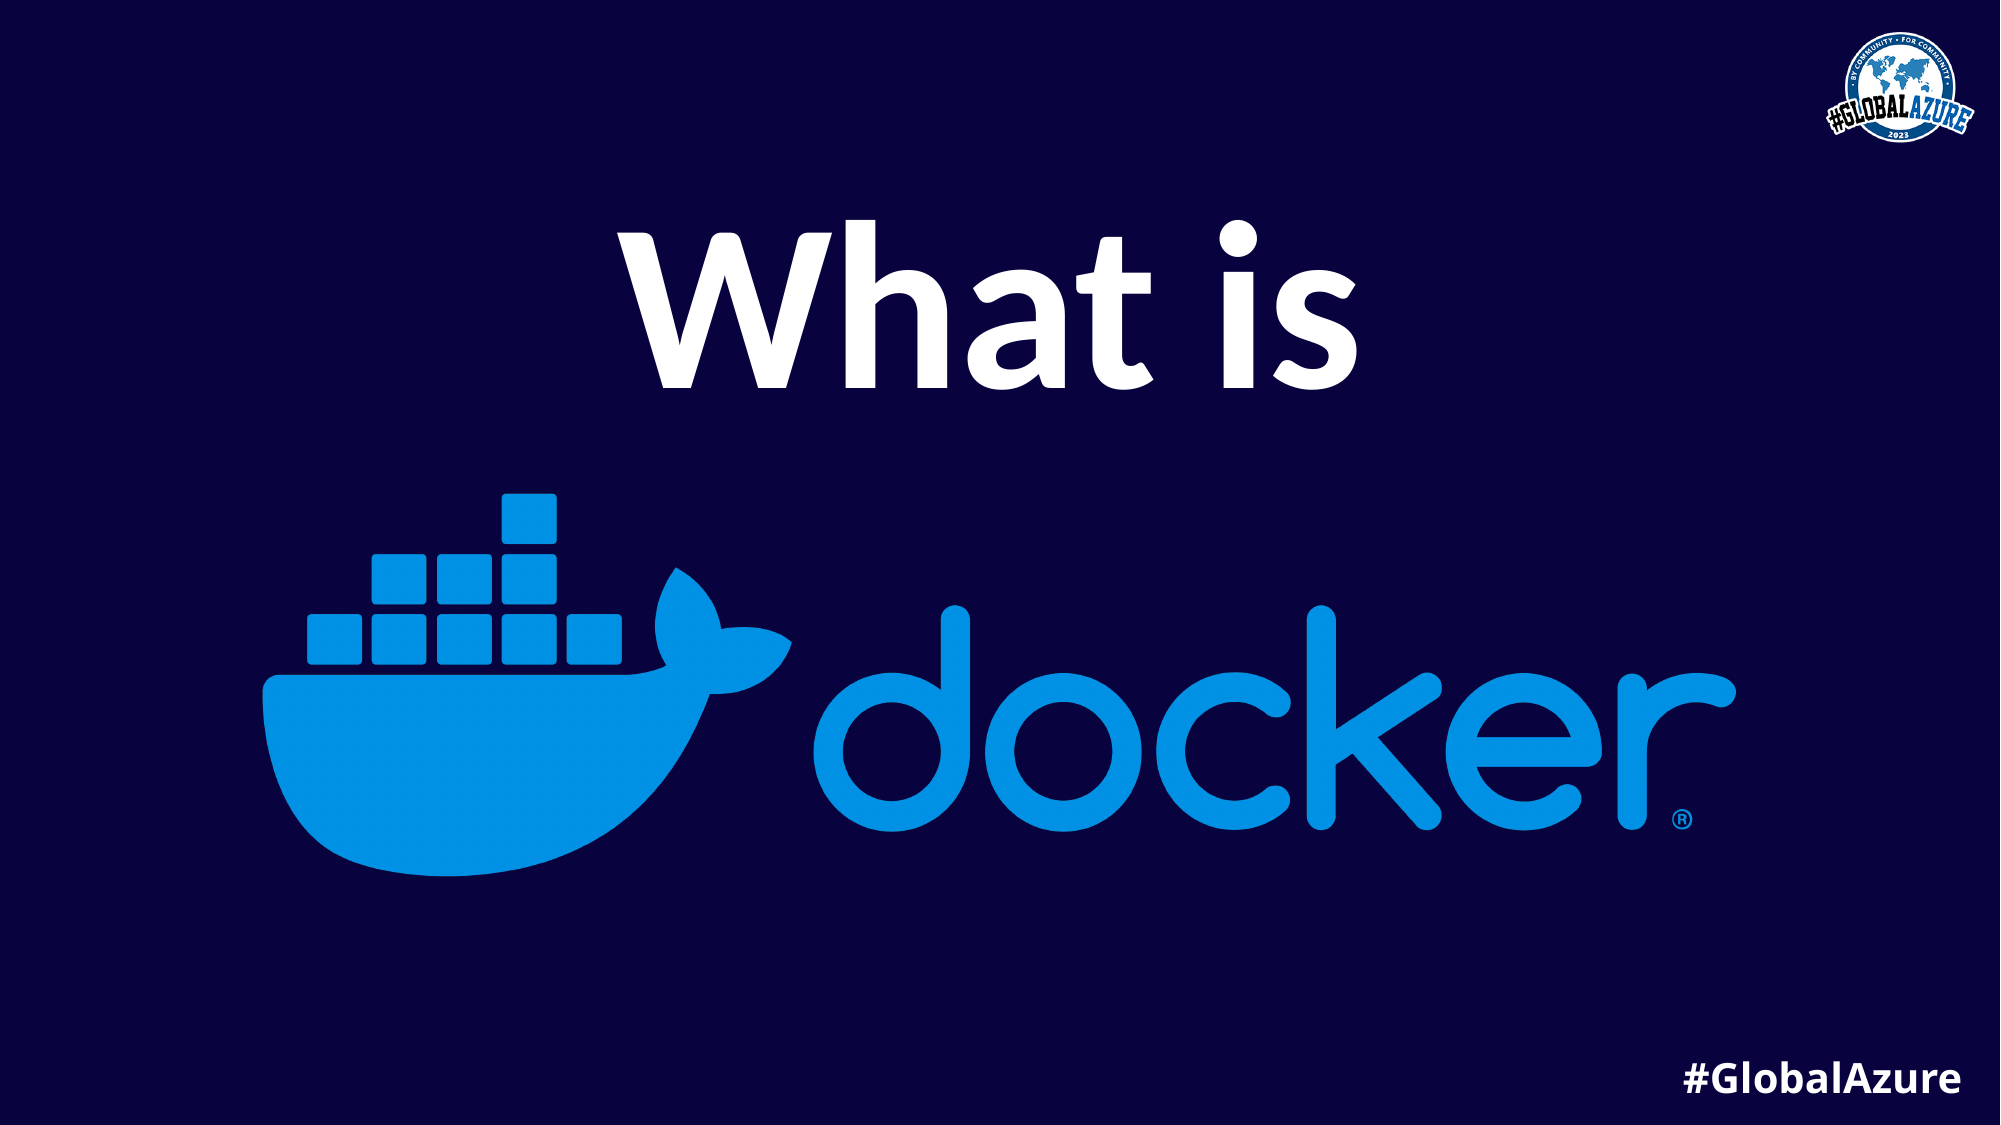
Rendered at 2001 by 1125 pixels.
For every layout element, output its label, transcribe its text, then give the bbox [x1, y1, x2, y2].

picture [1824, 29, 1976, 146]
title What is [616, 178, 1382, 263]
picture [249, 263, 1749, 1107]
